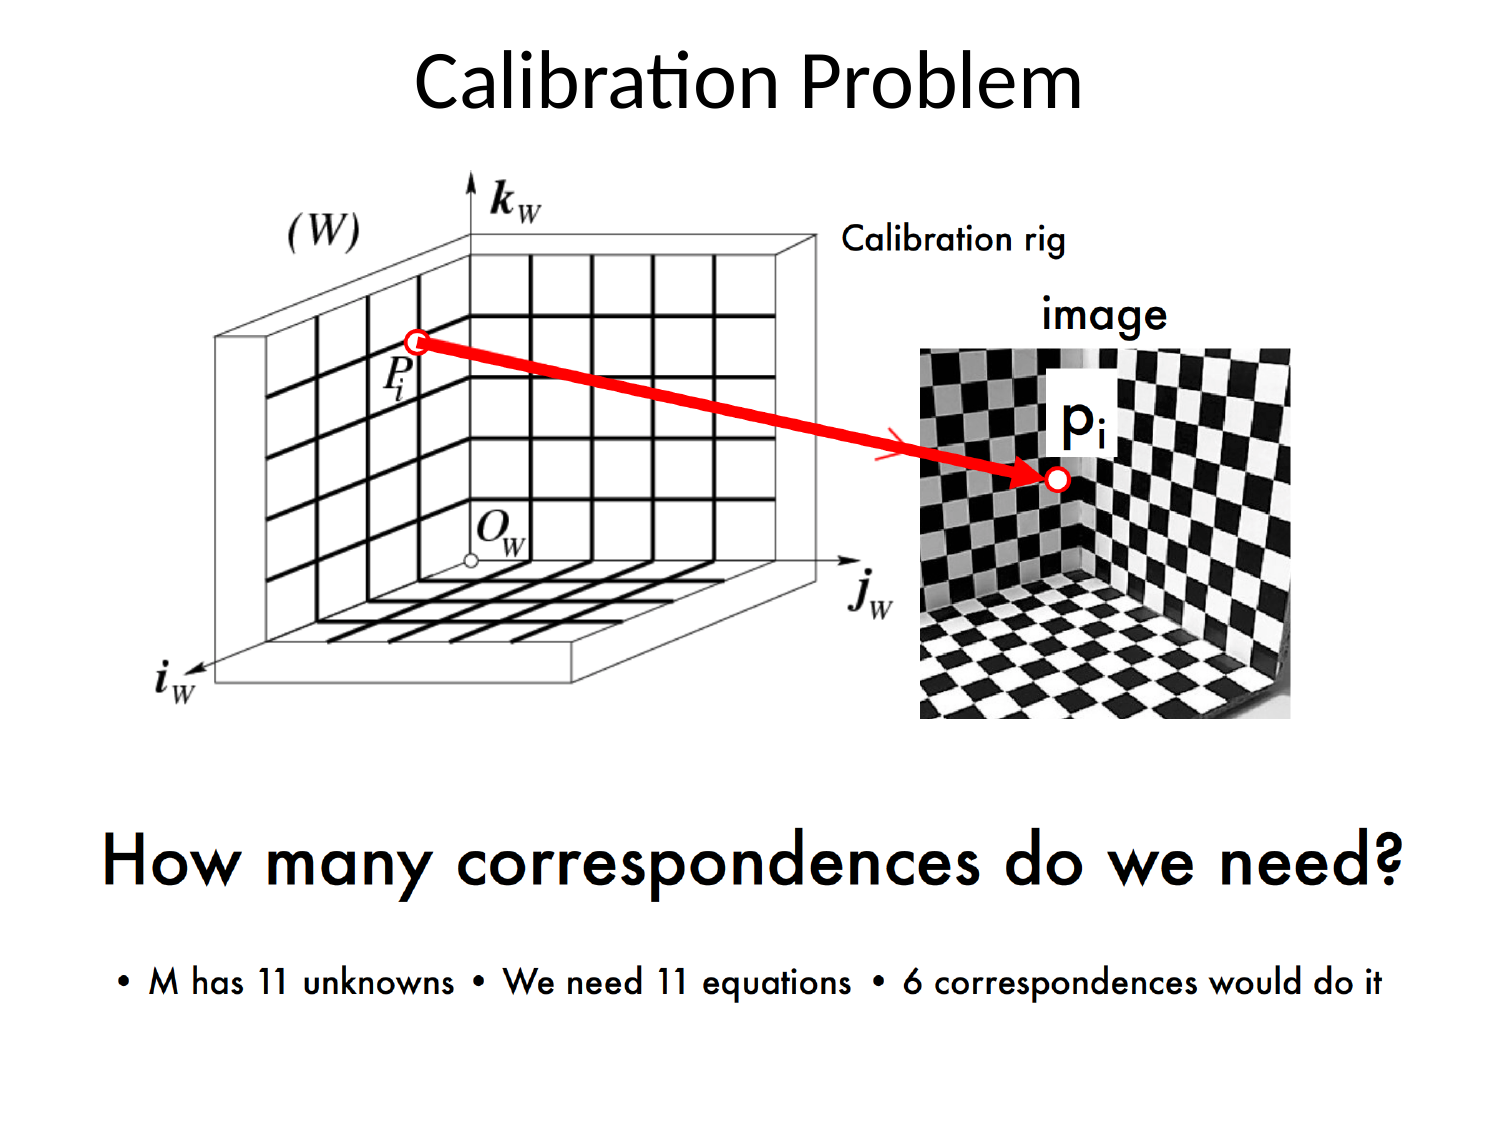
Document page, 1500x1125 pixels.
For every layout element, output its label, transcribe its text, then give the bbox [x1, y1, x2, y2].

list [91, 162, 1409, 1006]
title Calibration Problem [74, 0, 1426, 151]
